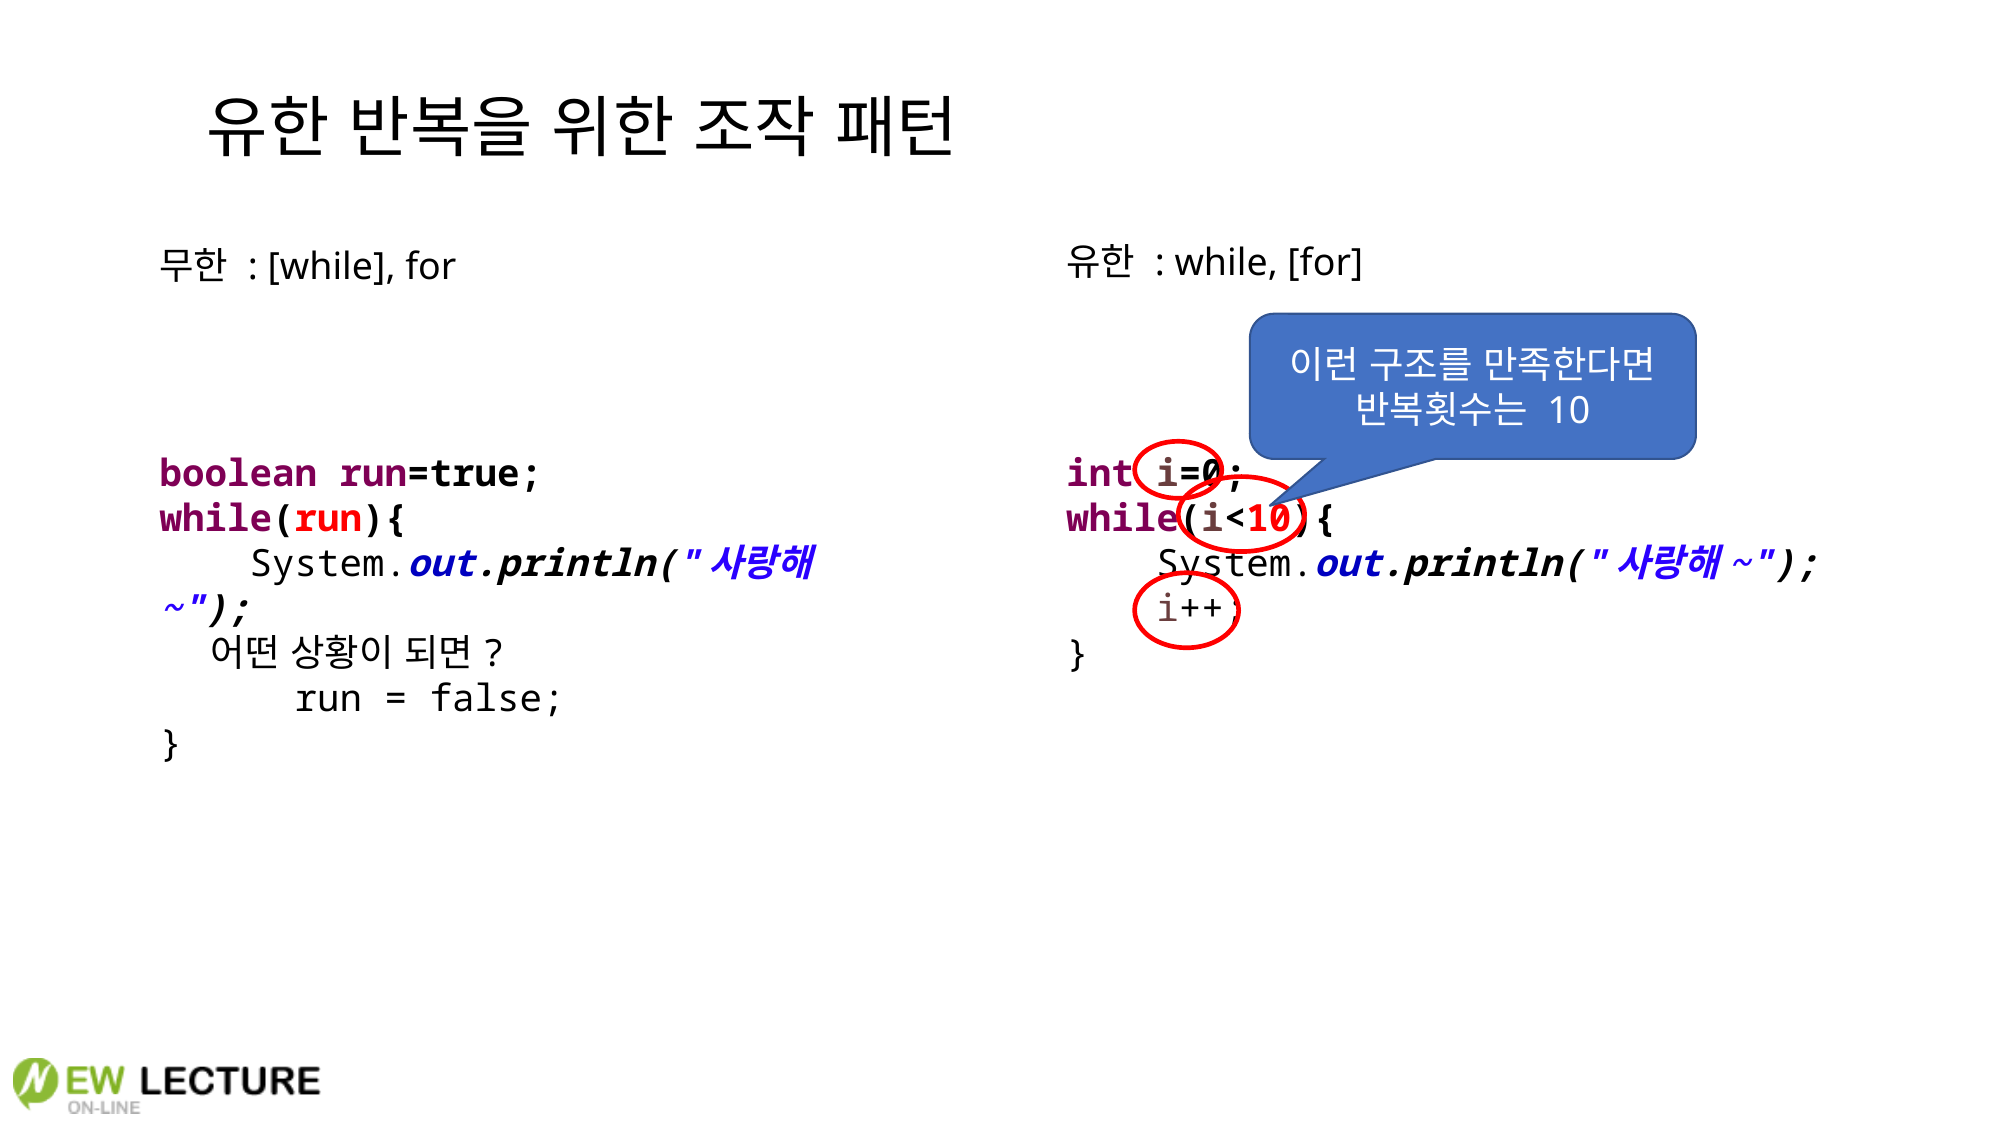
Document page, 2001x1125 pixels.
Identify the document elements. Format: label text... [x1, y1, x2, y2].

text_box 무한 : [while], for [144, 234, 482, 295]
text_box [1133, 440, 1223, 500]
text_box [1177, 475, 1306, 553]
picture [13, 1058, 323, 1114]
text_box int i=0; while(i<10){ System.out.println("사랑해~"); i++; } [1051, 441, 2000, 681]
text_box [1133, 571, 1240, 649]
text_box 유한 : while, [for] [1051, 230, 1389, 290]
text_box boolean run=true; while(run){ System.out.println("사랑해~"); 어떤 상황이 되면? run = false; } [144, 441, 917, 771]
text_box 유한 반복을 위한 조작 패턴 [191, 77, 974, 173]
text_box 이런 구조를 만족한다면 반복횟수는 10 [1248, 312, 1697, 507]
